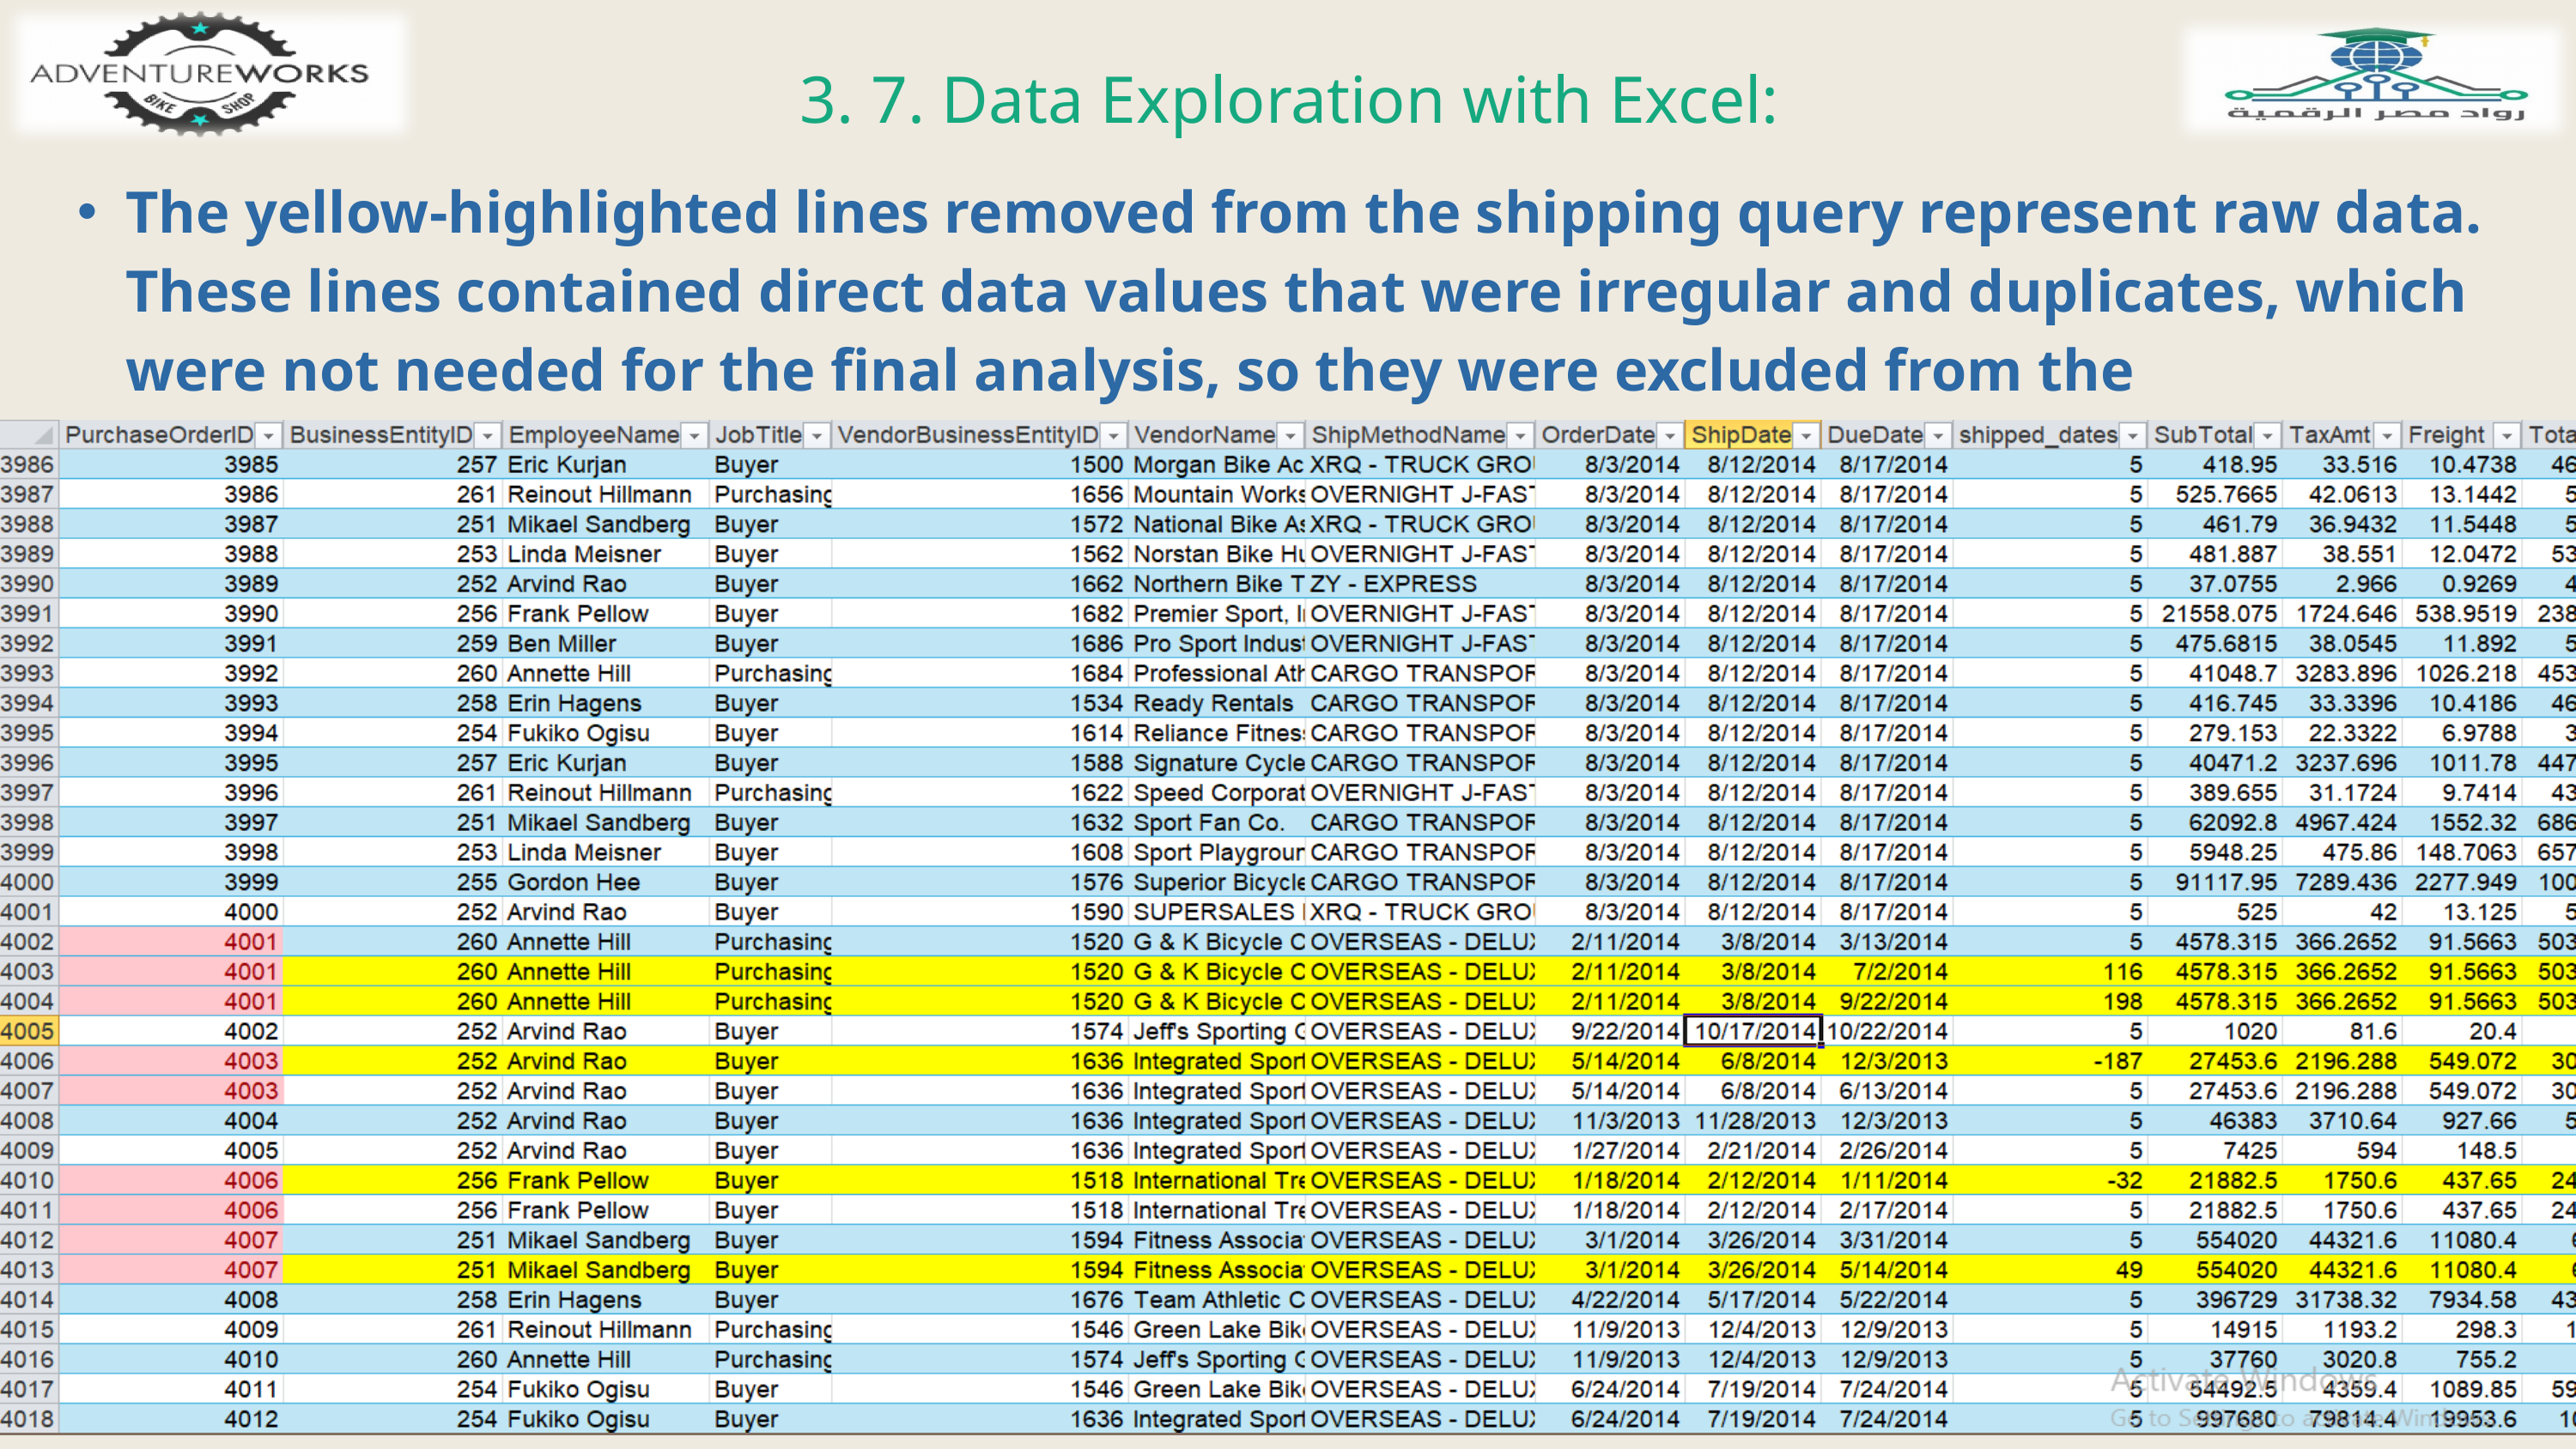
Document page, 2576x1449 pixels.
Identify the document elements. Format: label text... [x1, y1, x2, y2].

text_box The yellow-highlighted lines removed from the shipping query represent raw data. These lines contained direct data values that were irregular and duplicates, which were not needed for the final analysis, so they were excluded from the documentation to maintain accuracy and consistency. [0, 159, 2555, 416]
picture [0, 0, 422, 148]
picture [0, 420, 2576, 1433]
picture [2169, 12, 2576, 148]
text_box 3. 7. Data Exploration with Excel: [783, 0, 2008, 136]
